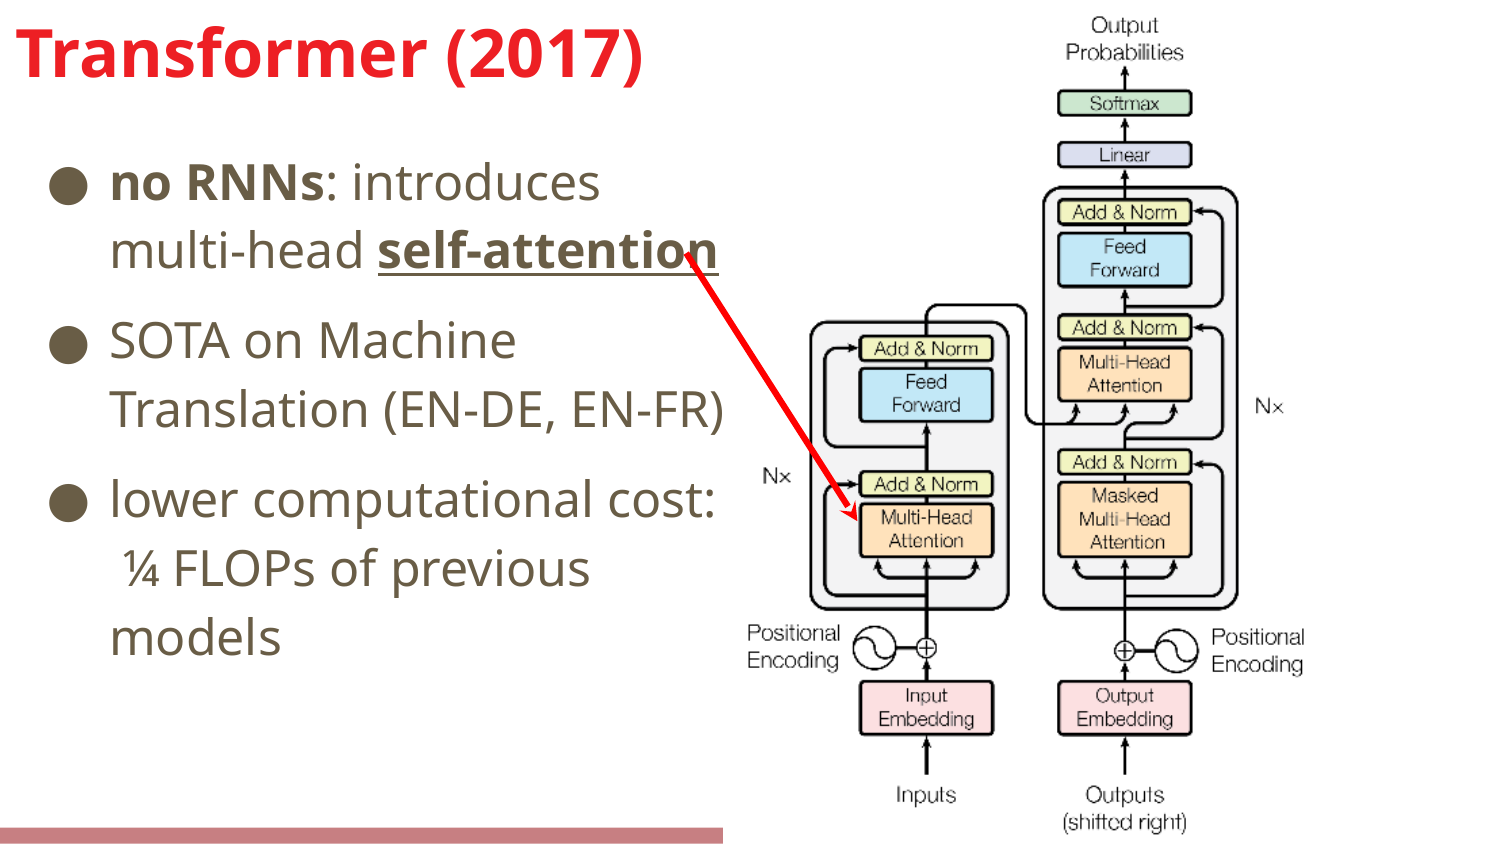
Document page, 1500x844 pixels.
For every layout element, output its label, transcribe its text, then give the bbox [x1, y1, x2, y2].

picture [723, 0, 1500, 844]
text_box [685, 252, 858, 522]
list no RNNs: introduces multi-head self-attention SOTA on Machine Translation (EN-DE, EN-FR) lower computational cost: ¼ FLOPs of previous models [19, 125, 718, 801]
text_box Transformer (2017) [0, 0, 721, 84]
